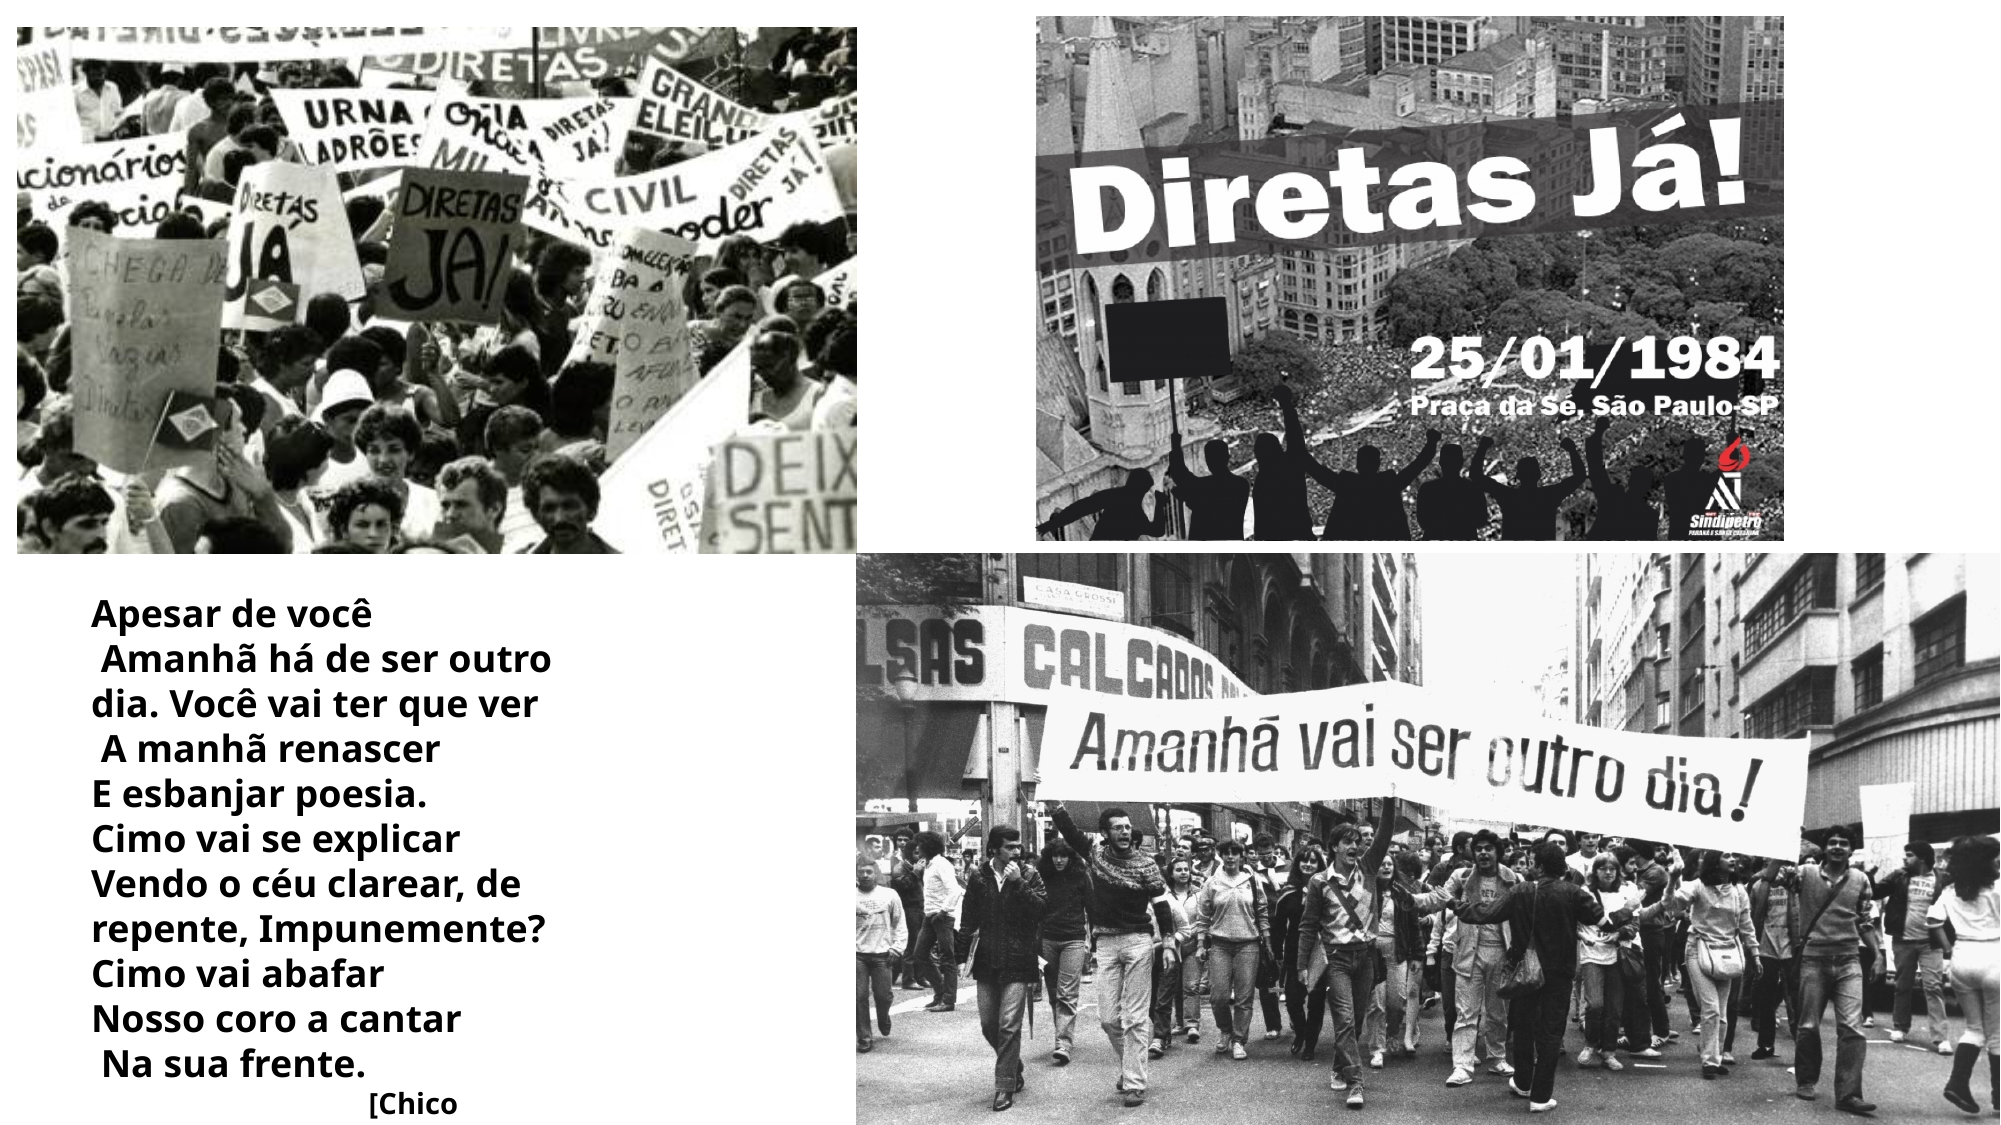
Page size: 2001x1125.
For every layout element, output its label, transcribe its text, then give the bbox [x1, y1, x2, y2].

text_box Apesar de você Amanhã há de ser outro dia. Você vai ter que ver A manhã renascer E esbanjar poesia. Cimo vai se explicar Vendo o céu clarear, de repente, Impunemente? Cimo vai abafar Nosso coro a cantar Na sua frente. [Chico Buarque] [76, 582, 611, 1125]
picture [17, 27, 2000, 1125]
picture [1034, 16, 1784, 541]
